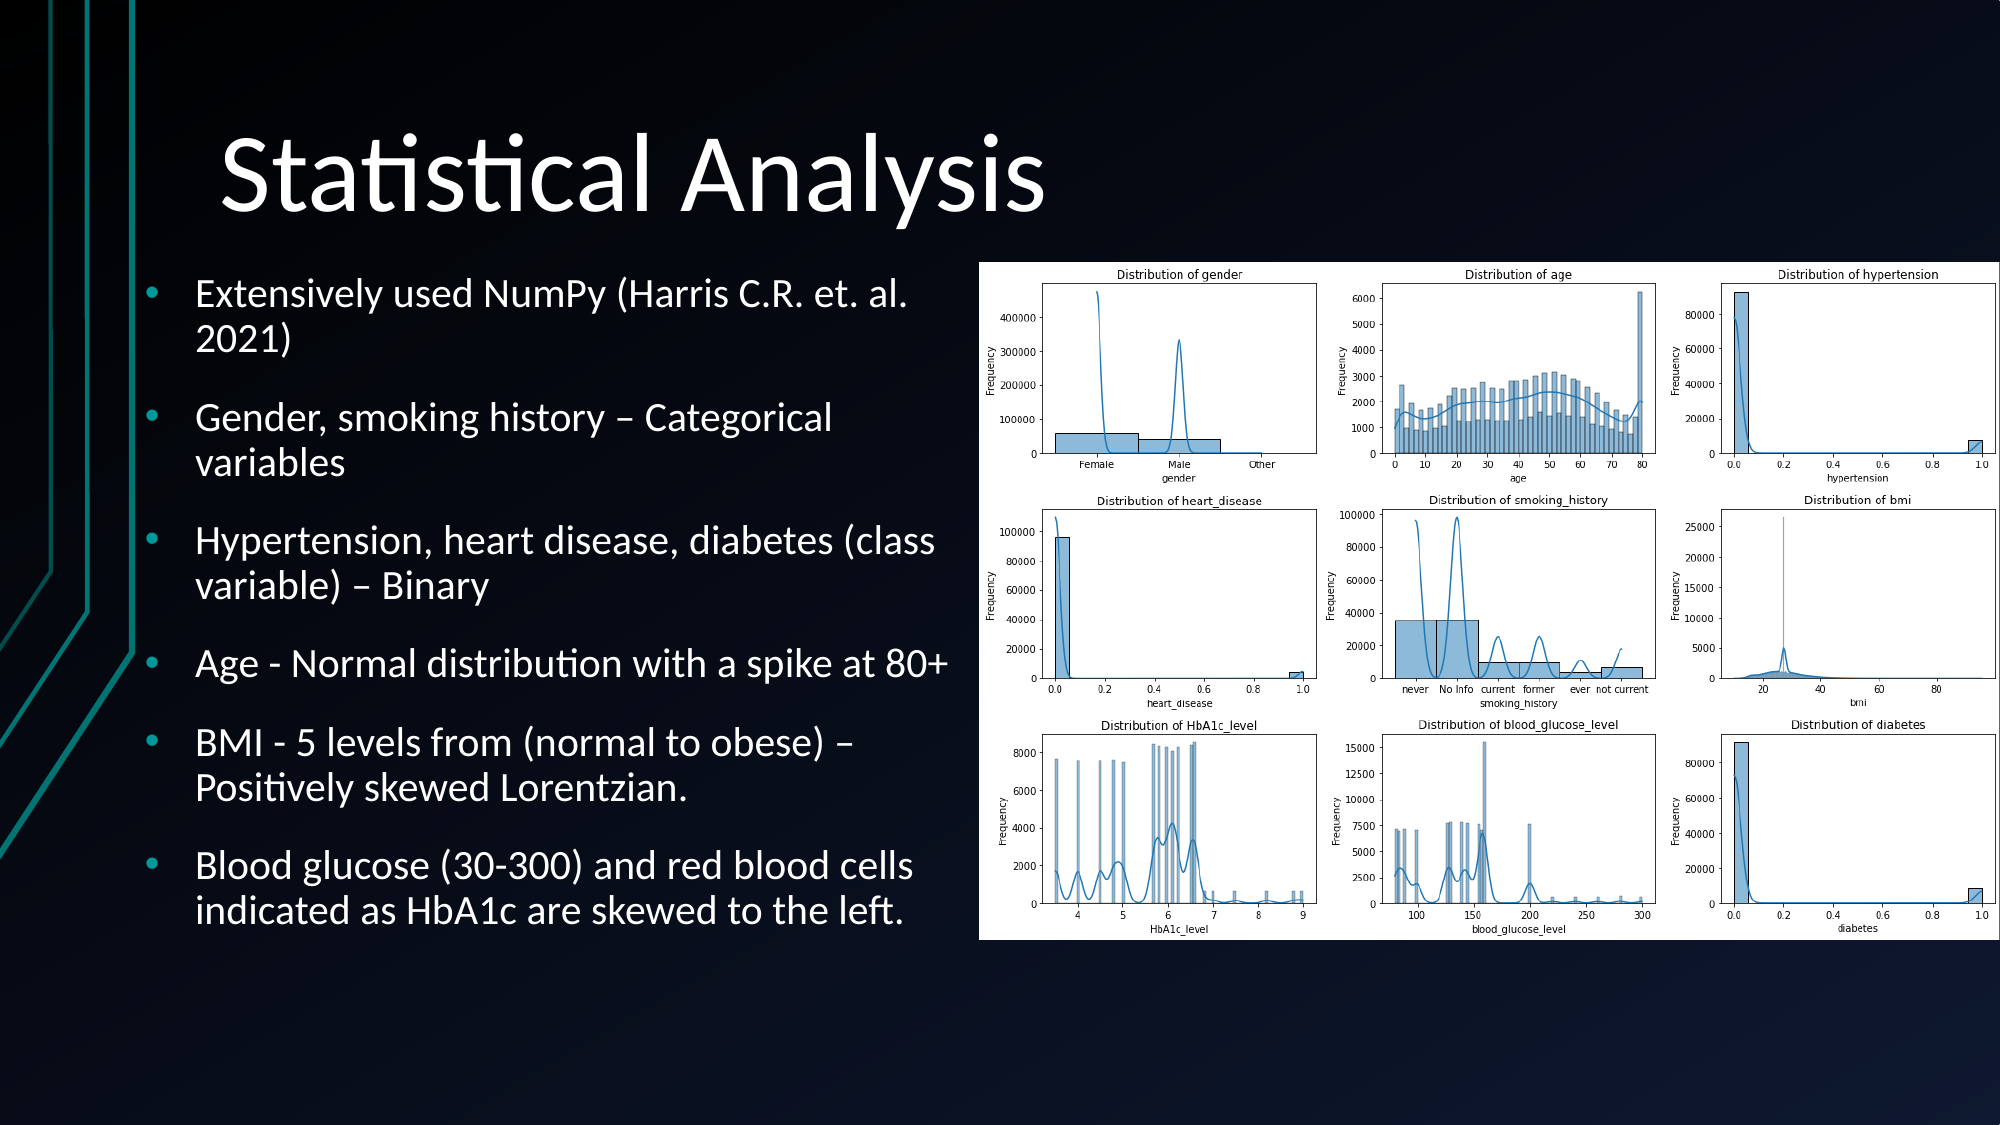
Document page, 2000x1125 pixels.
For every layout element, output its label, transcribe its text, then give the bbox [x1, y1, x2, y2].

list Extensively used NumPy (Harris C.R. et. al. 2021) Gender, smoking history – Categorical variables Hypertension, heart disease, diabetes (class variable) – Binary Age - Normal distribution with a spike at 80+ BMI - 5 levels from (normal to obese) – Positively skewed Lorentzian. Blood glucose (30-300) and red blood cells indicated as HbA1c are skewed to the left. [124, 261, 1000, 994]
picture [979, 262, 2000, 941]
title Statistical Analysis [199, 45, 1900, 246]
